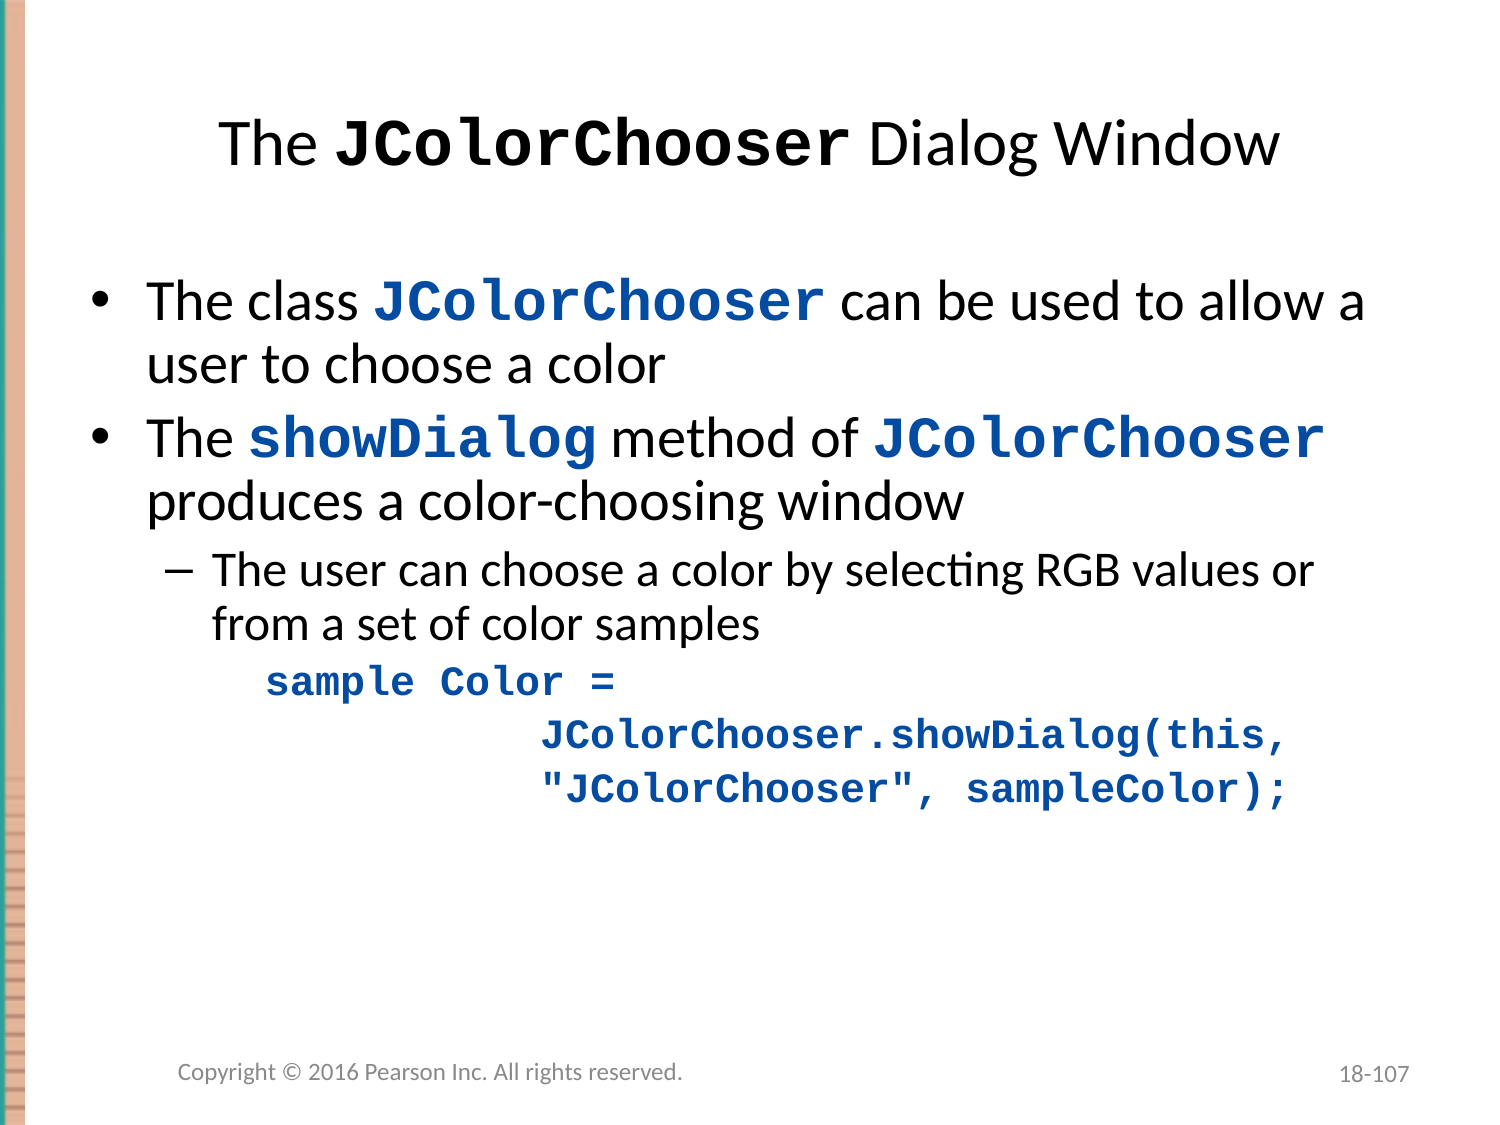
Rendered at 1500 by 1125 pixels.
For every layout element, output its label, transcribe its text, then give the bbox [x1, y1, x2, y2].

footer Copyright © 2016 Pearson Inc. All rights reserved. [75, 1040, 788, 1100]
picture [0, 0, 25, 1125]
title The JColorChooser Dialog Window [75, 45, 1425, 233]
list The class JColorChooser can be used to allow a user to choose a color The showDialog method of JColorChooser produces a color-choosing window The user can choose a color by selecting RGB values or from a set of color samples sample Color = JColorChooser.showDialog(this, "JColorChooser", sampleColor); [75, 262, 1425, 1005]
slide_number 18-107 [1074, 1042, 1425, 1103]
